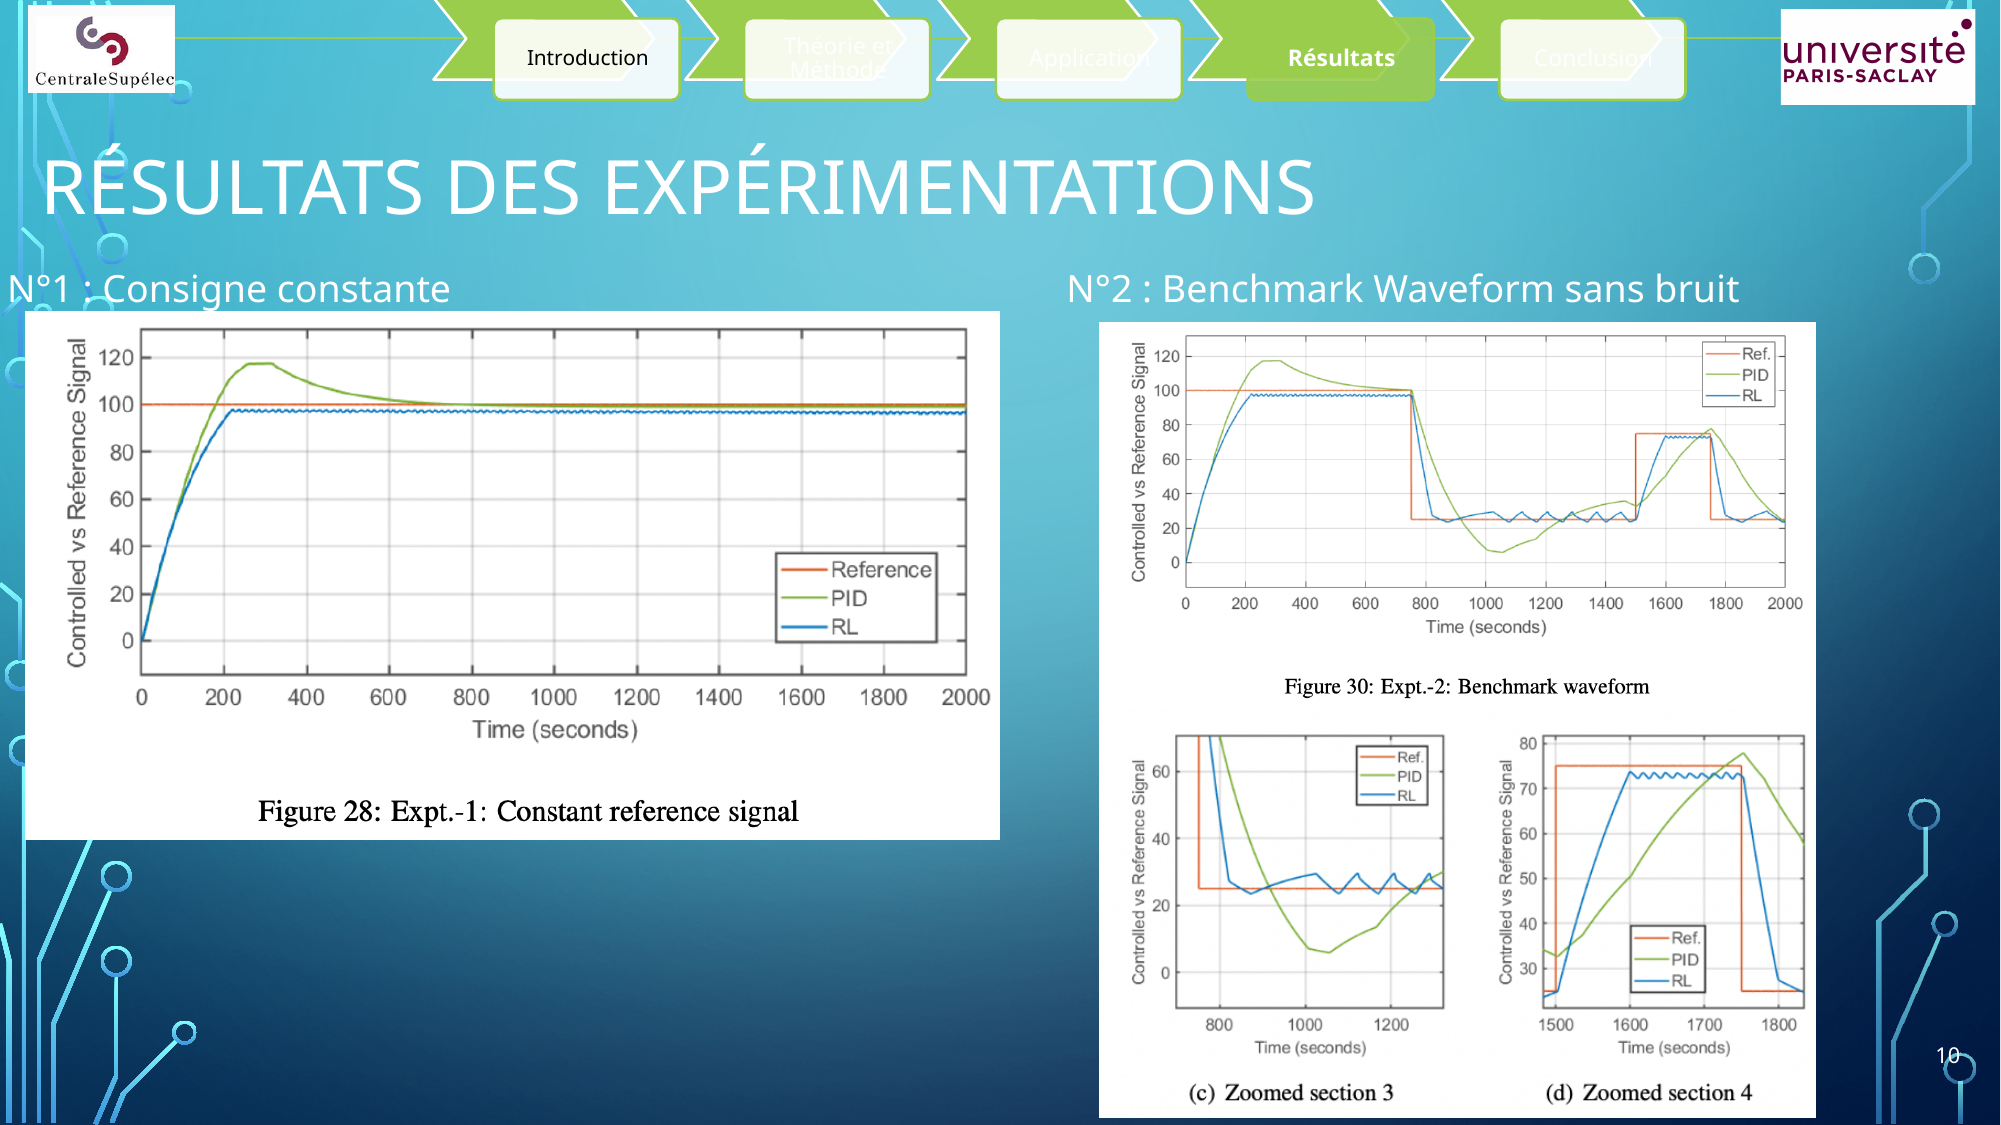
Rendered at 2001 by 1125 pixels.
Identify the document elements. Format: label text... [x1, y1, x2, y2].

picture [1780, 8, 1976, 105]
text_box N°2 : Benchmark Waveform sans bruit [1051, 258, 1755, 318]
picture [28, 5, 176, 93]
text_box N°1 : Consigne constante [0, 258, 467, 363]
title Résultats des expérimentations [25, 68, 1651, 312]
picture [1098, 321, 1817, 1118]
picture [25, 310, 1001, 840]
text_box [433, 0, 1686, 101]
slide_number 10 [1848, 1027, 1976, 1087]
